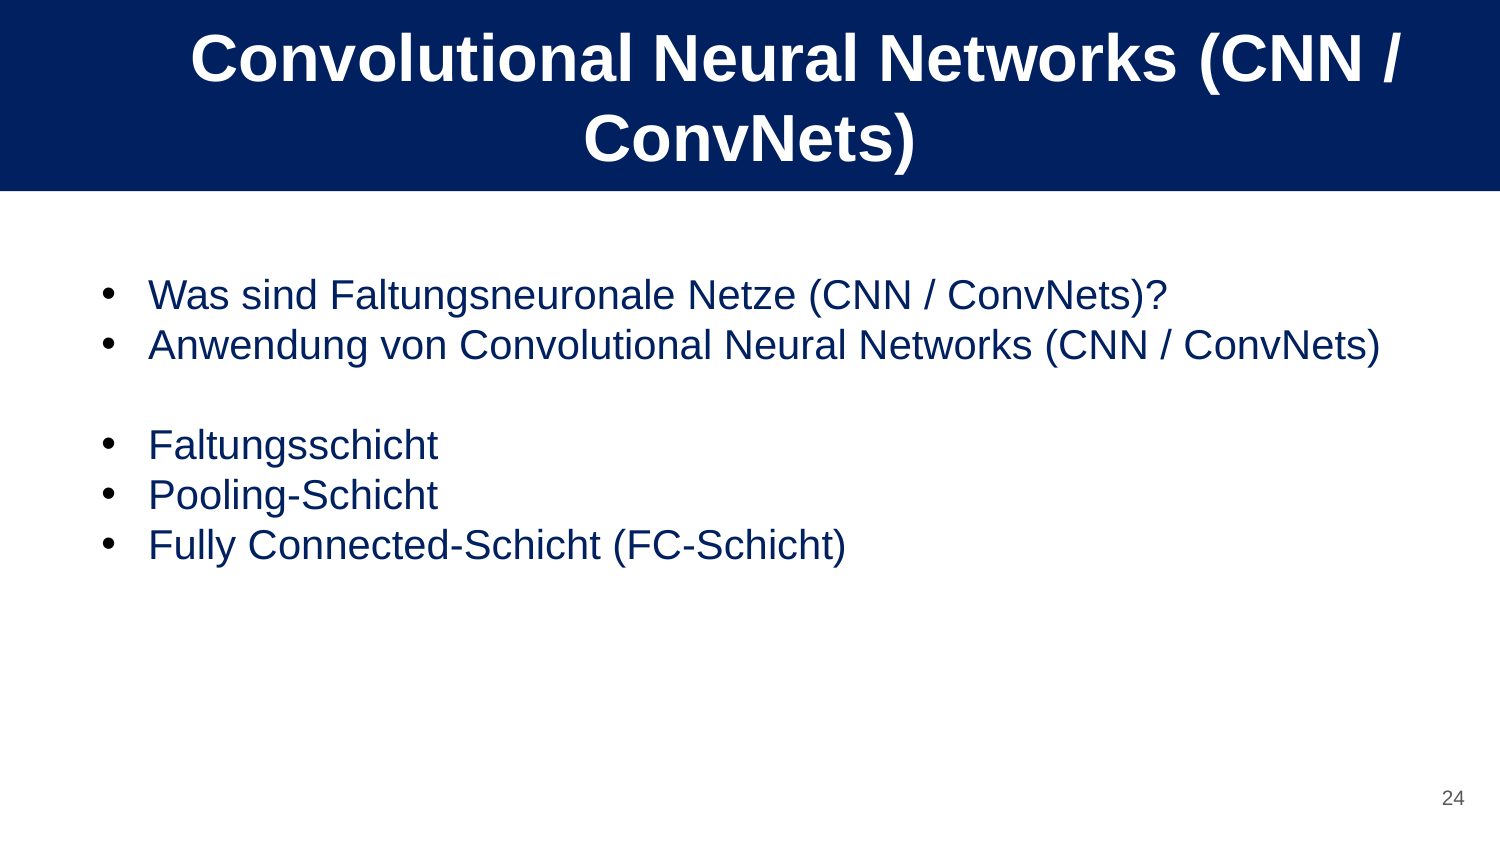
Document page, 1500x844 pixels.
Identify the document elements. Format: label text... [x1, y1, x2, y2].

text_box Was sind Faltungsneuronale Netze (CNN / ConvNets)? Anwendung von Convolutional Neural Networks (CNN / ConvNets) Faltungsschicht Pooling-Schicht Fully Connected-Schicht (FC-Schicht) [86, 225, 1414, 576]
slide_number 24 [1389, 764, 1480, 830]
title Convolutional Neural Networks (CNN / ConvNets) [0, 0, 1500, 192]
